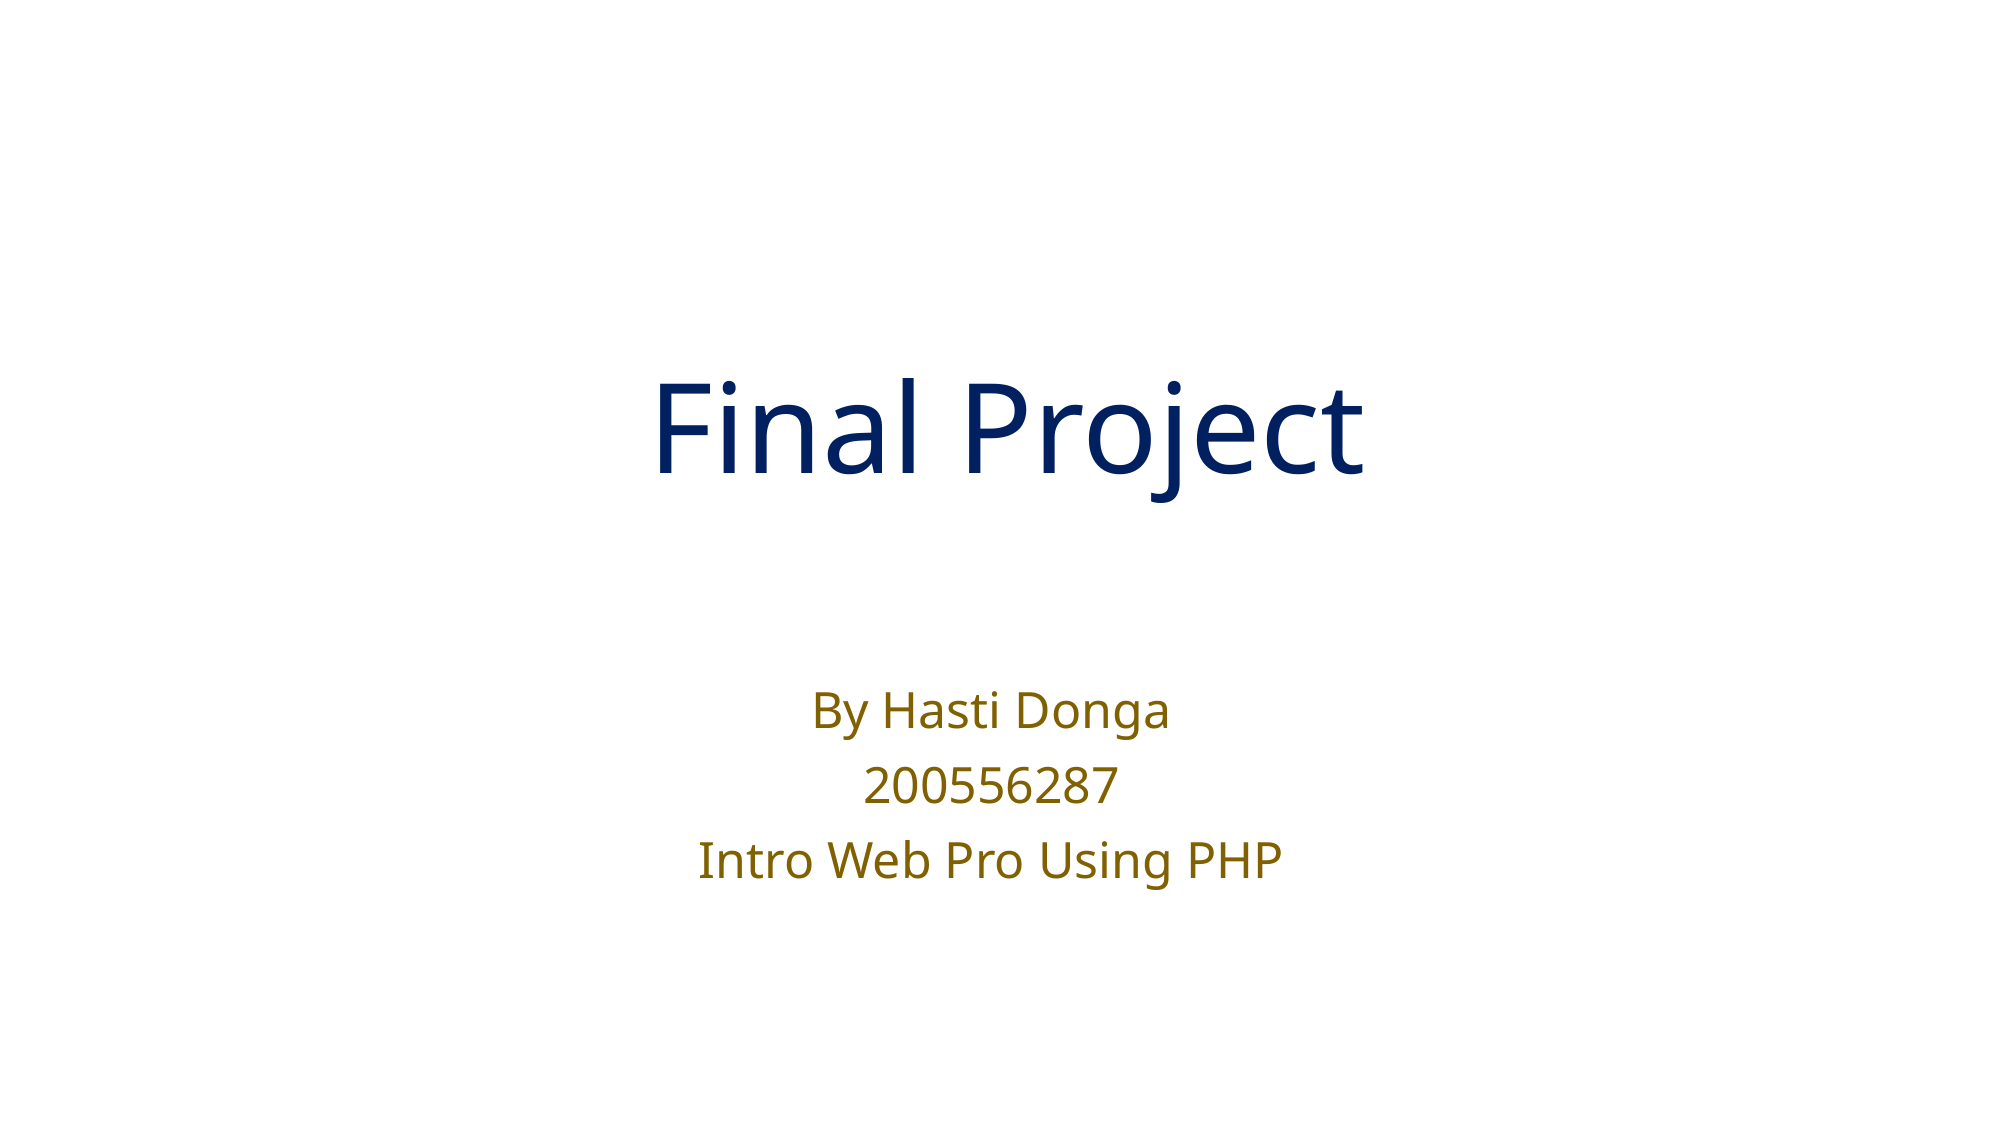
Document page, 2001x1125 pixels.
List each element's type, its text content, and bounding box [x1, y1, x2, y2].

subtitle By Hasti Donga 200556287 Intro Web Pro Using PHP [599, 678, 1383, 950]
title Final Project [241, 348, 1742, 509]
